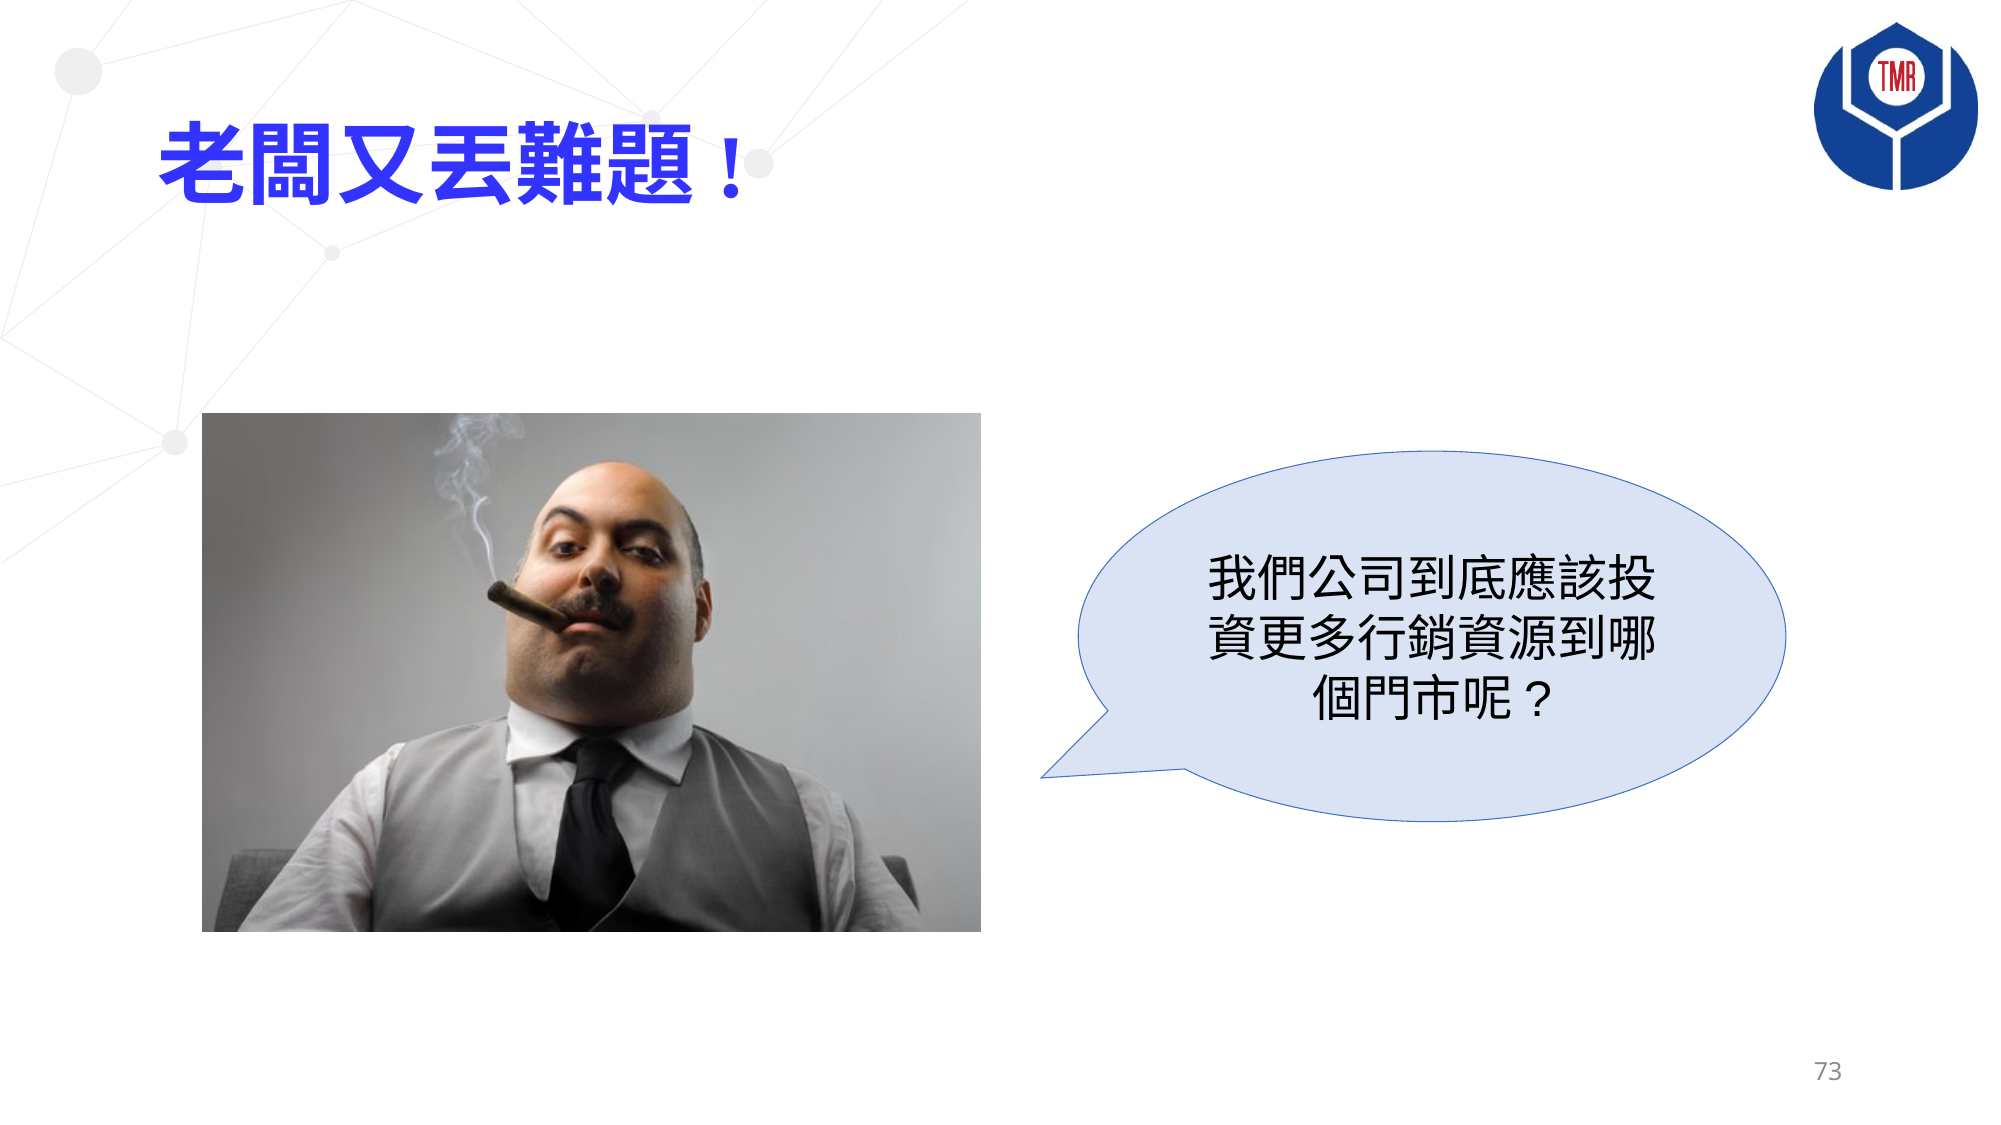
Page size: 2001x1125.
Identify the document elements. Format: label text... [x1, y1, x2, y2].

title 老闆又丟難題! [137, 59, 1863, 278]
text_box 我們公司到底應該投資更多行銷資源到哪個門市呢? [1039, 450, 1787, 823]
slide_number 73 [1412, 1042, 1863, 1103]
picture [0, 0, 2000, 1125]
